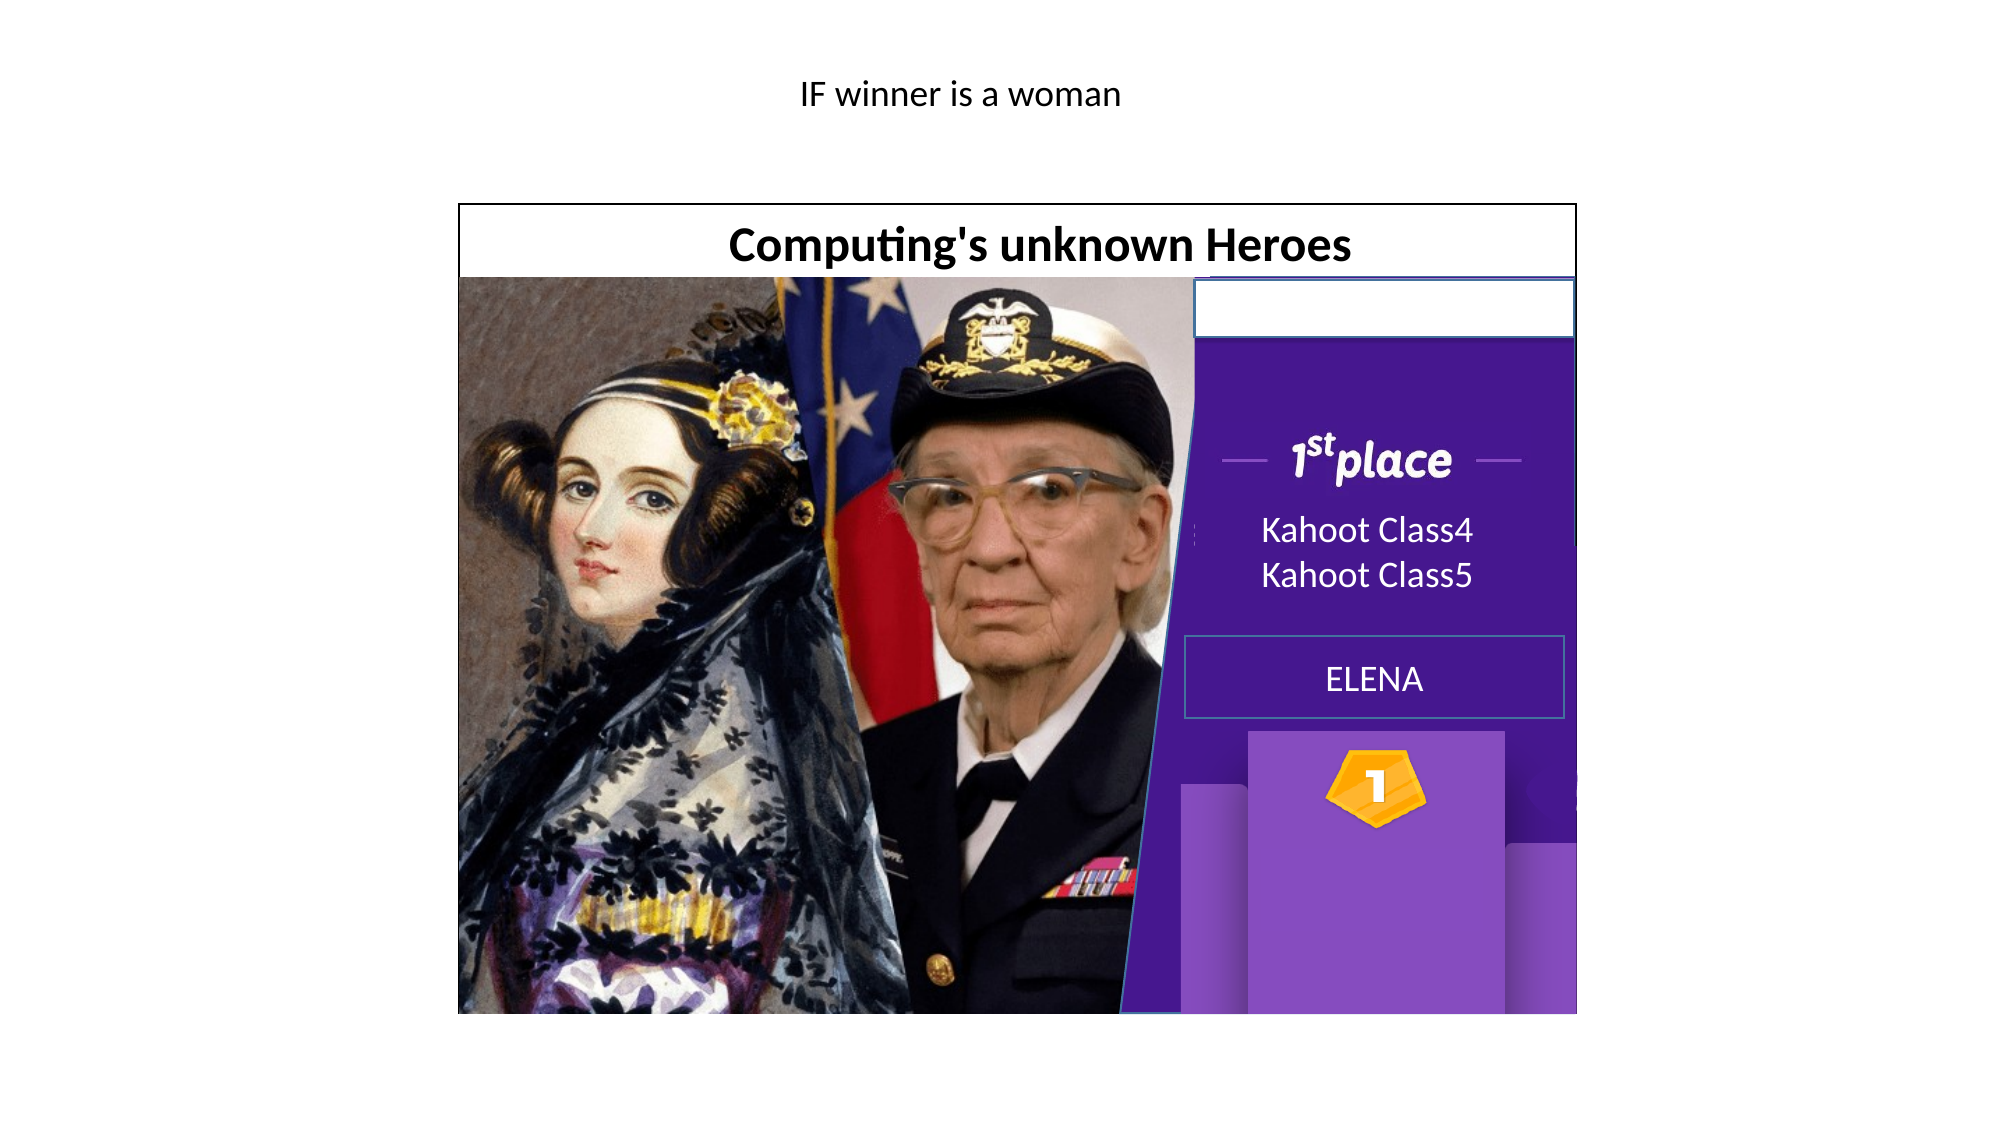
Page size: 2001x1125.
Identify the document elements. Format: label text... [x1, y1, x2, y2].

text_box IF winner is a woman [785, 61, 1138, 121]
text_box Computing's unknown Heroes [482, 203, 1599, 279]
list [459, 277, 1194, 1014]
picture [1180, 277, 1577, 1014]
text_box [458, 203, 482, 1014]
